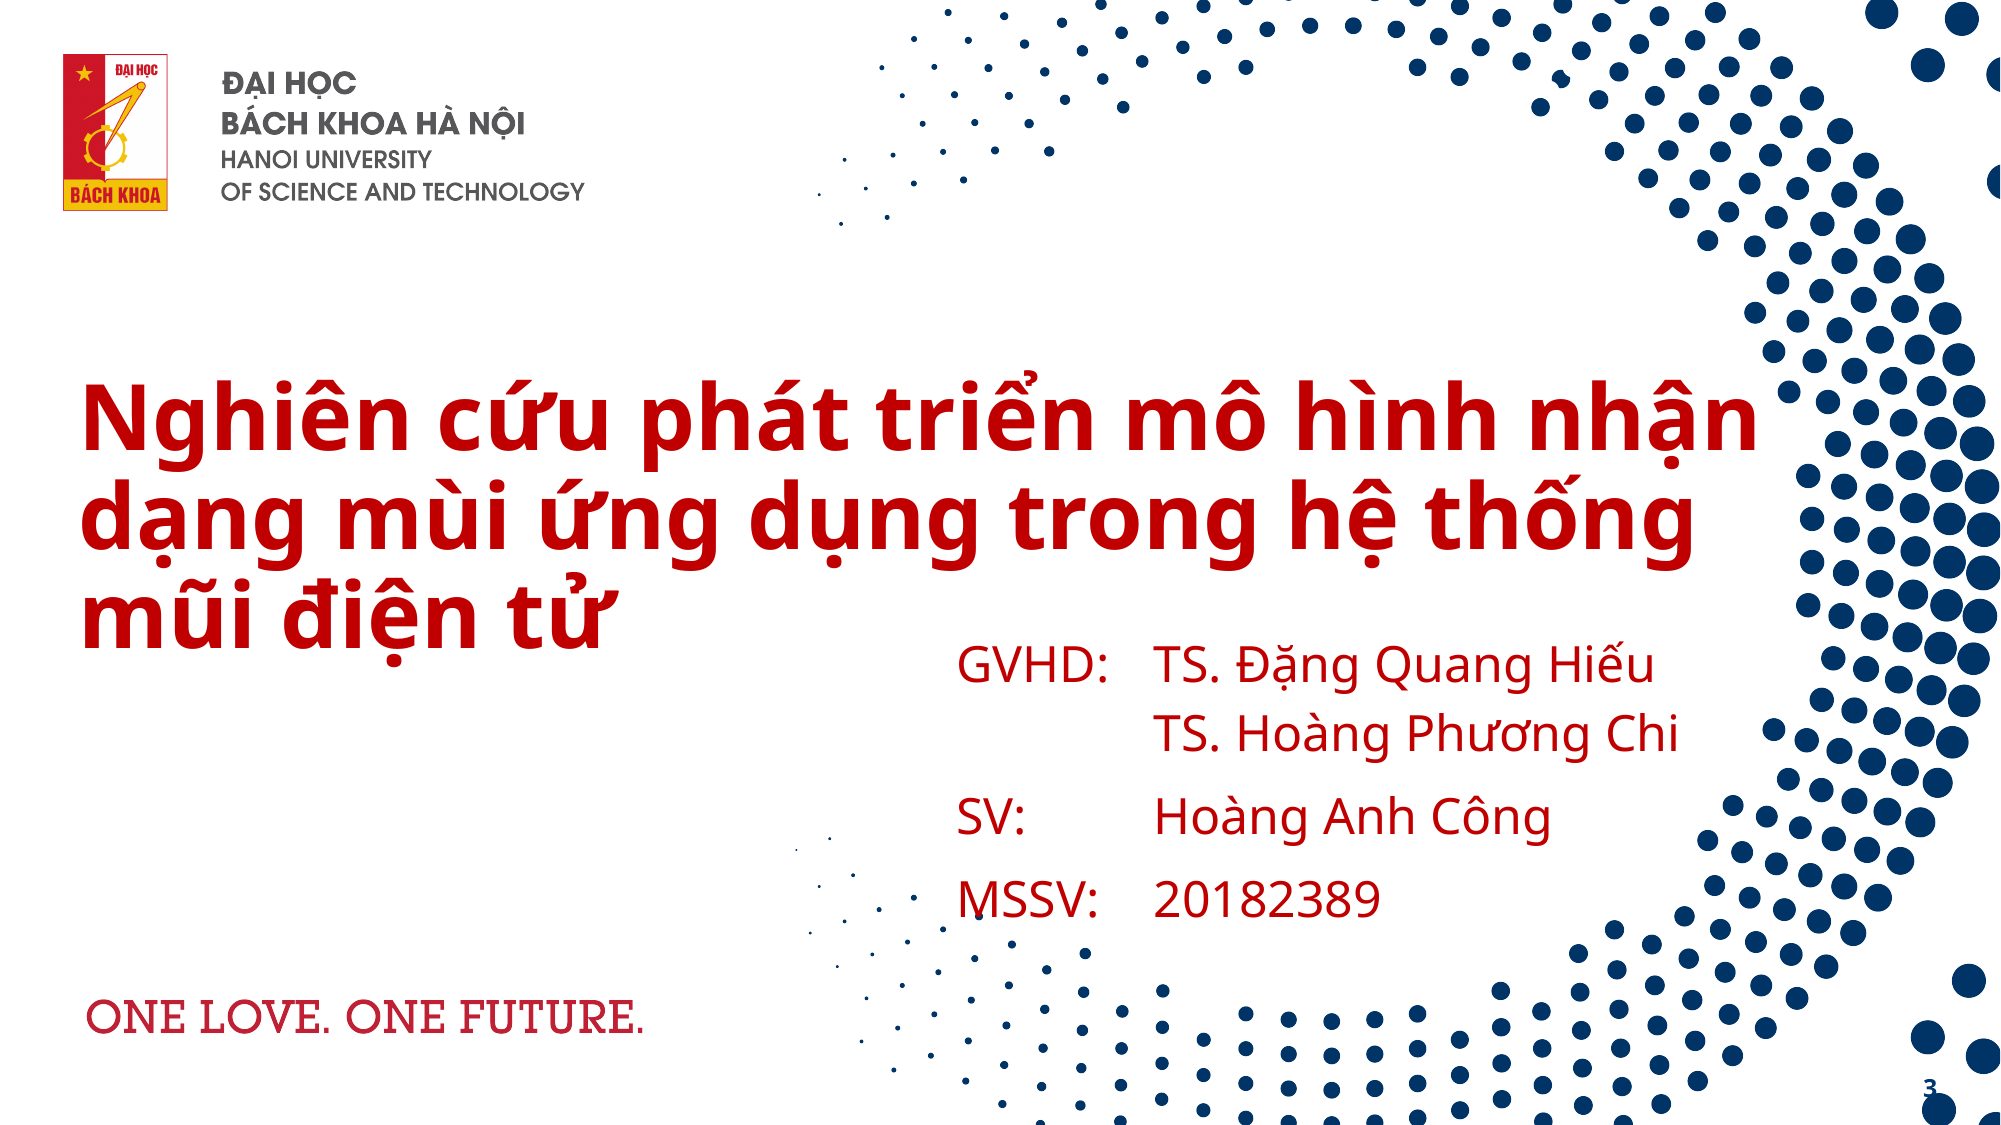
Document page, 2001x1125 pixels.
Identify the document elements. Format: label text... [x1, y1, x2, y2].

table_header GVHD: [941, 622, 1139, 773]
table_header TS. Đặng Quang Hiếu TS. Hoàng Phương Chi [1139, 622, 1889, 773]
picture [0, 0, 2001, 1125]
text_box Nghiên cứu phát triển mô hình nhận dạng mùi ứng dụng trong hệ thống mũi điện tử [63, 364, 1788, 504]
table_cell SV: [941, 773, 1139, 857]
slide_number 3 [1502, 1065, 1953, 1125]
table_cell 20182389 [1139, 857, 1889, 940]
table_cell MSSV: [941, 857, 1139, 940]
table_cell Hoàng Anh Công [1139, 773, 1889, 857]
